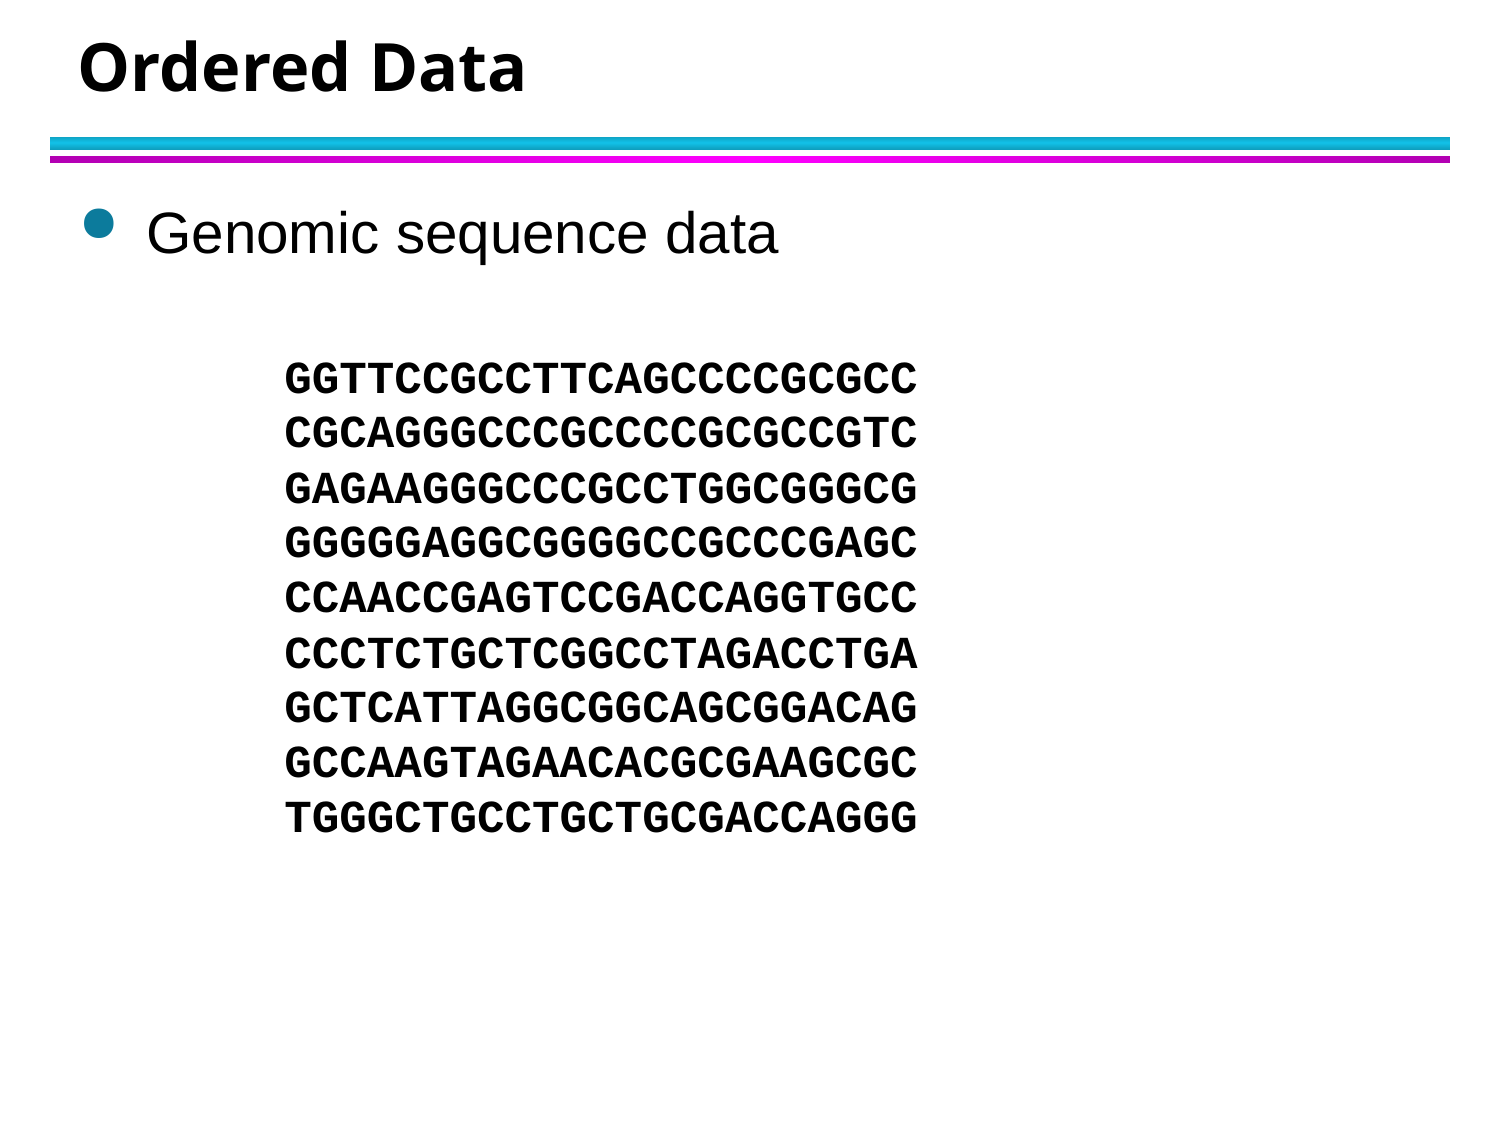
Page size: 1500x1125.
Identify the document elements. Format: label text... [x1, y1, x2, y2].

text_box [262, 299, 965, 899]
title Ordered Data [62, 24, 1421, 113]
list Genomic sequence data [67, 187, 1432, 1038]
